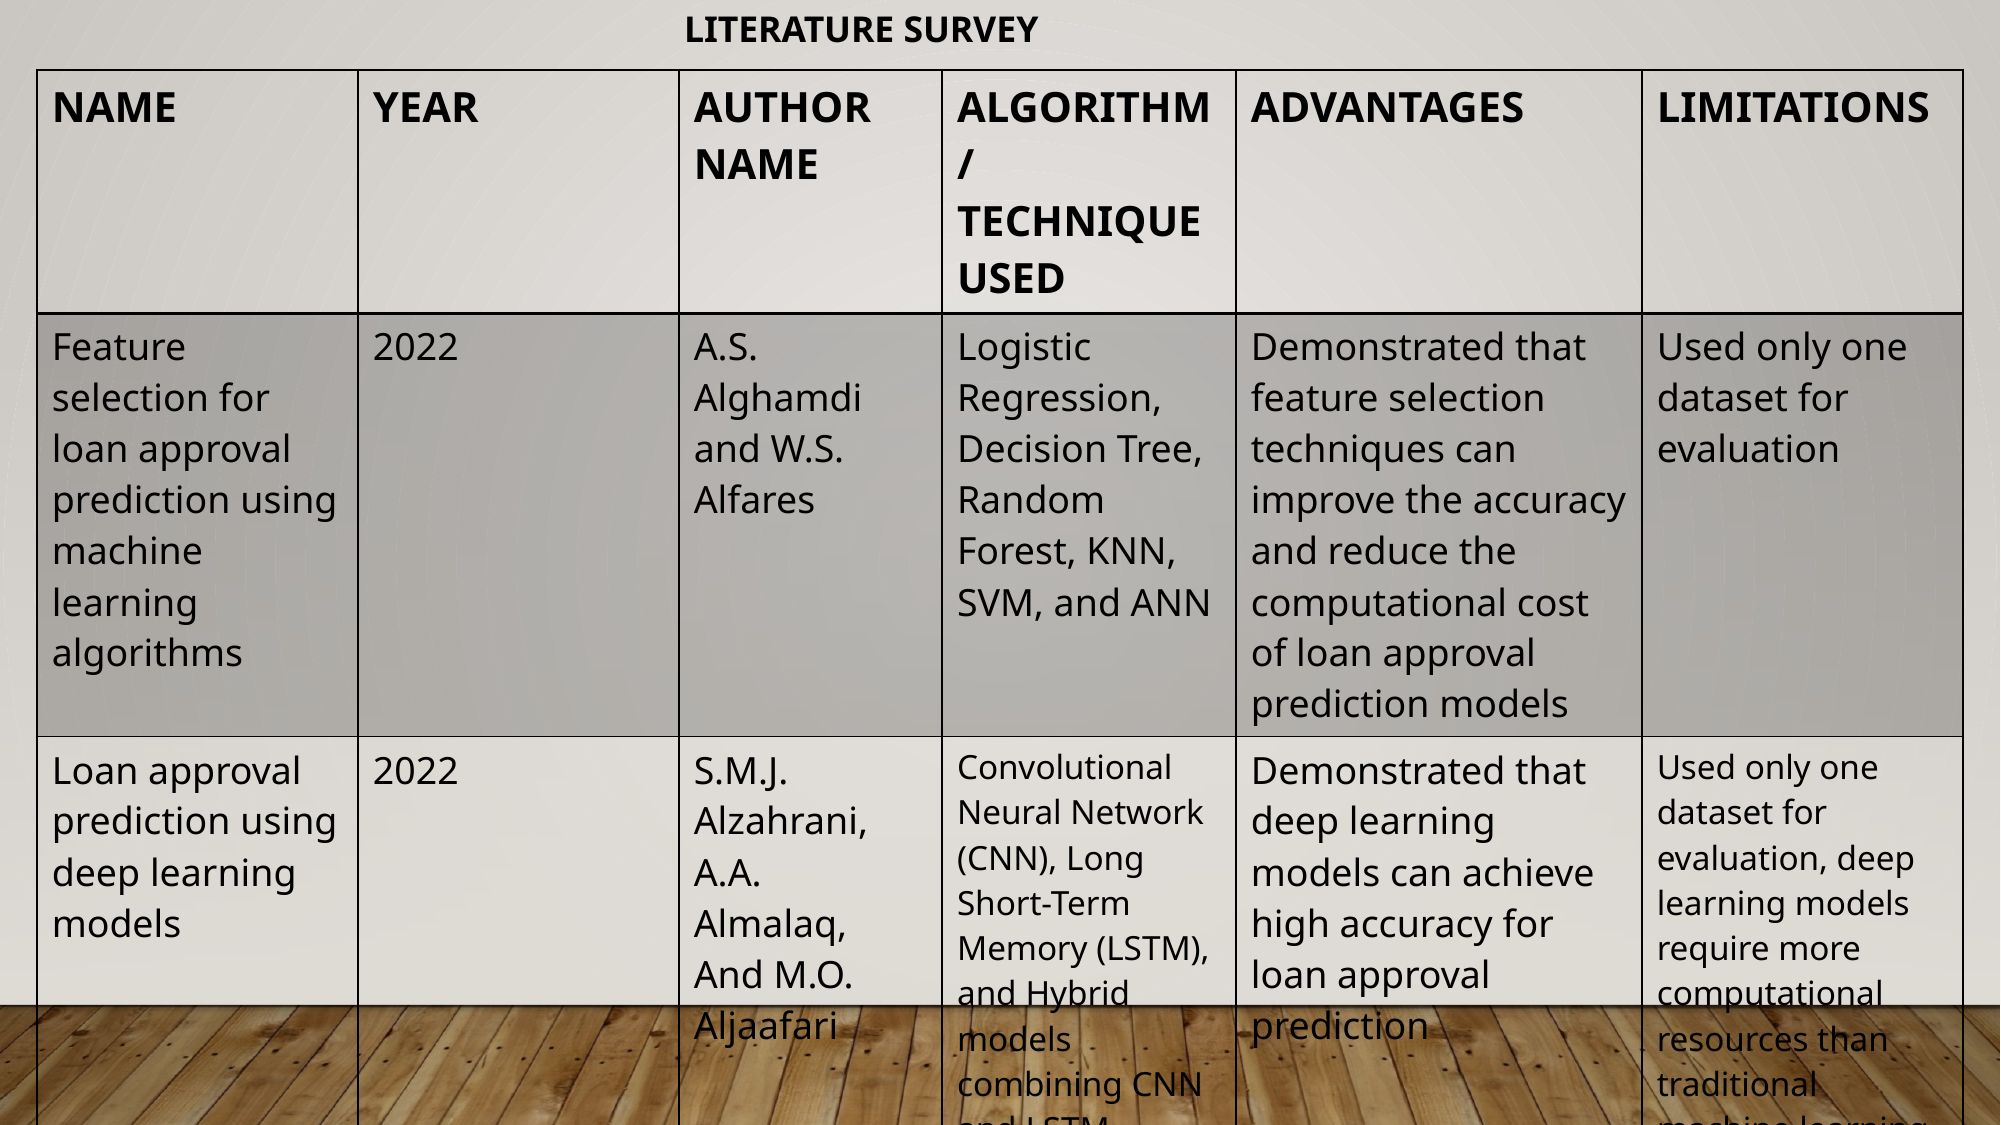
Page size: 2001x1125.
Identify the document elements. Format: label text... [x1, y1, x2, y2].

table_header YEAR [359, 71, 678, 312]
table_cell Convolutional Neural Network (CNN), Long Short-Term Memory (LSTM), and Hybrid models combining CNN and LSTM [943, 737, 1235, 1125]
table_header AUTHOR NAME [680, 71, 941, 312]
title Literature Survey [669, 0, 2000, 59]
table_cell Logistic Regression, Decision Tree, Random Forest, KNN, SVM, and ANN [943, 315, 1235, 736]
table_header NAME [38, 71, 357, 312]
table_cell Feature selection for loan approval prediction using machine learning algorithms [38, 315, 357, 736]
table_cell Loan approval prediction using deep learning models [38, 737, 357, 1125]
table_cell Used only one dataset for evaluation, deep learning models require more computational resources than traditional machine learning models [1643, 737, 1962, 1125]
picture [0, 1005, 36, 1125]
table_header LIMITATIONS [1643, 71, 1962, 312]
table_cell A.S. Alghamdi and W.S. Alfares [680, 315, 941, 736]
table_cell S.M.J. Alzahrani, A.A. Almalaq, And M.O. Aljaafari [680, 737, 941, 1125]
table_cell 2022 [359, 737, 678, 1125]
table_cell 2022 [359, 315, 678, 736]
table_header ADVANTAGES [1237, 71, 1641, 312]
table_header ALGORITHM / TECHNIQUE USED [943, 71, 1235, 312]
table_cell Demonstrated that feature selection techniques can improve the accuracy and reduce the computational cost of loan approval prediction models [1237, 315, 1641, 736]
picture [1964, 1005, 2000, 1125]
table_cell Demonstrated that deep learning models can achieve high accuracy for loan approval prediction [1237, 737, 1641, 1125]
table_cell Used only one dataset for evaluation [1643, 315, 1962, 736]
